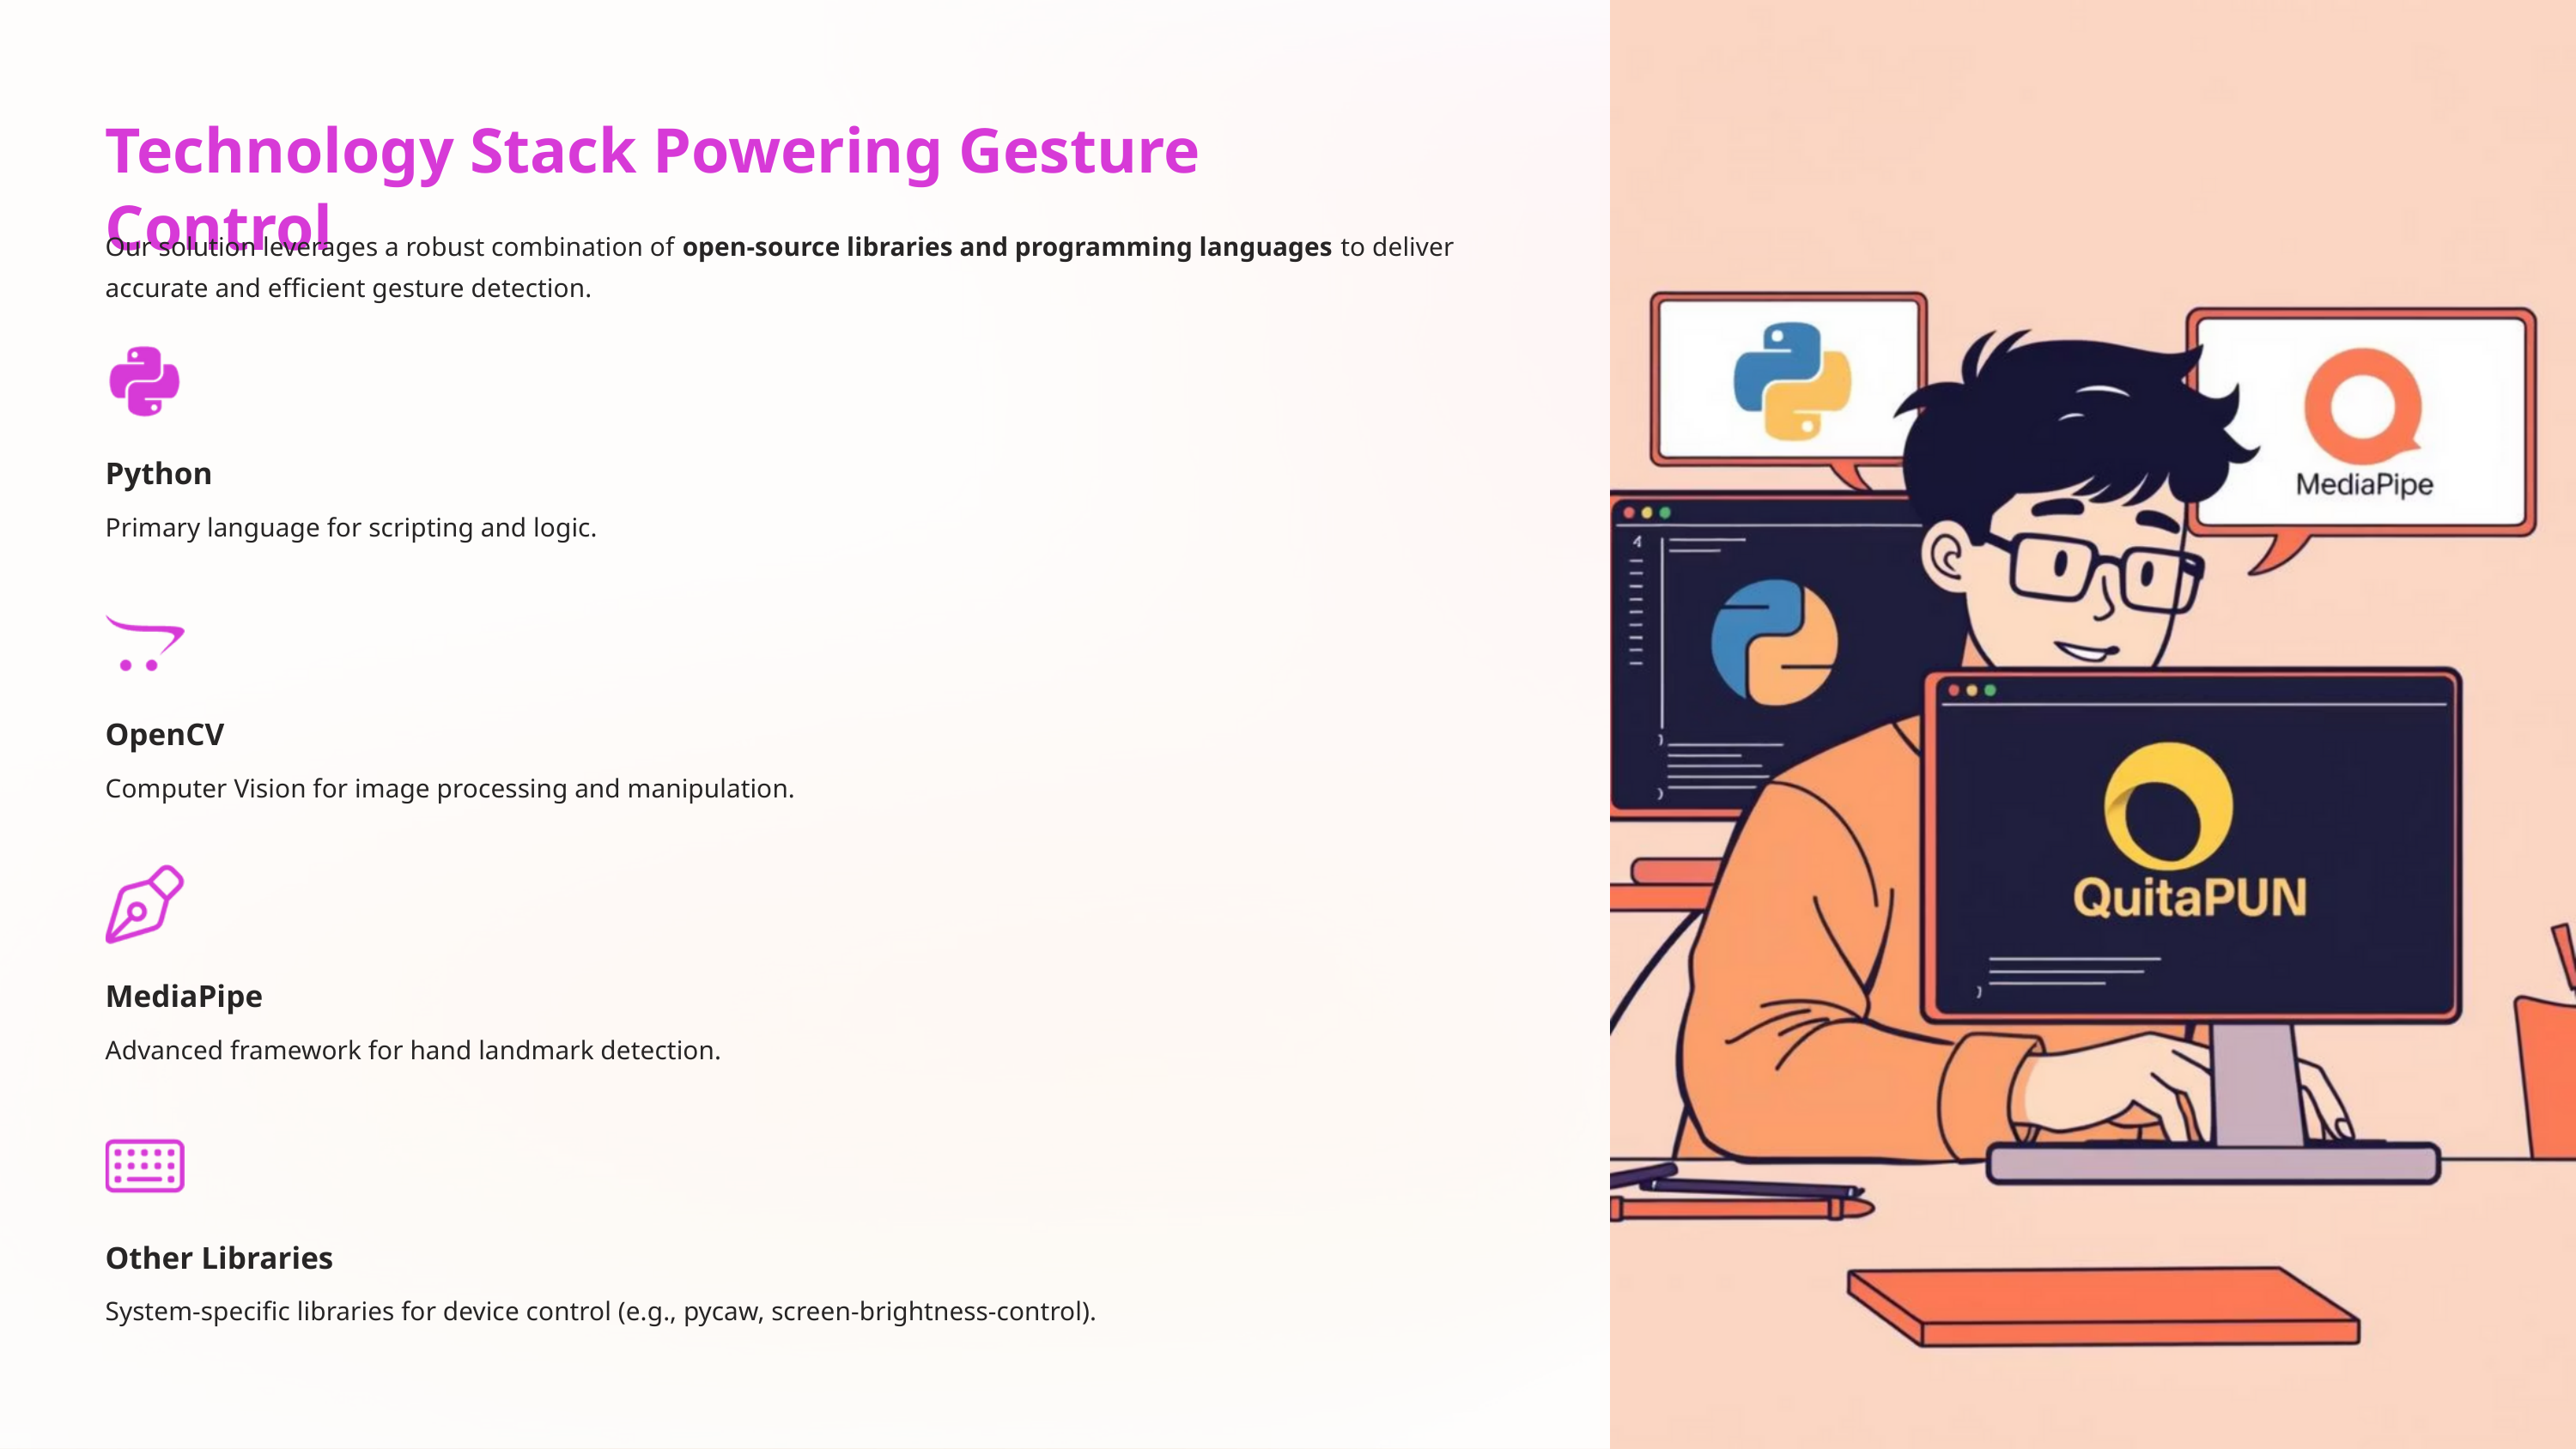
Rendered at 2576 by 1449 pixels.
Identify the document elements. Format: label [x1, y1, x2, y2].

text_box [105, 603, 185, 683]
text_box [105, 341, 185, 421]
text_box [105, 864, 185, 944]
text_box [105, 1125, 185, 1206]
text_box [0, 0, 1607, 1449]
text_box [1609, 0, 2576, 1449]
